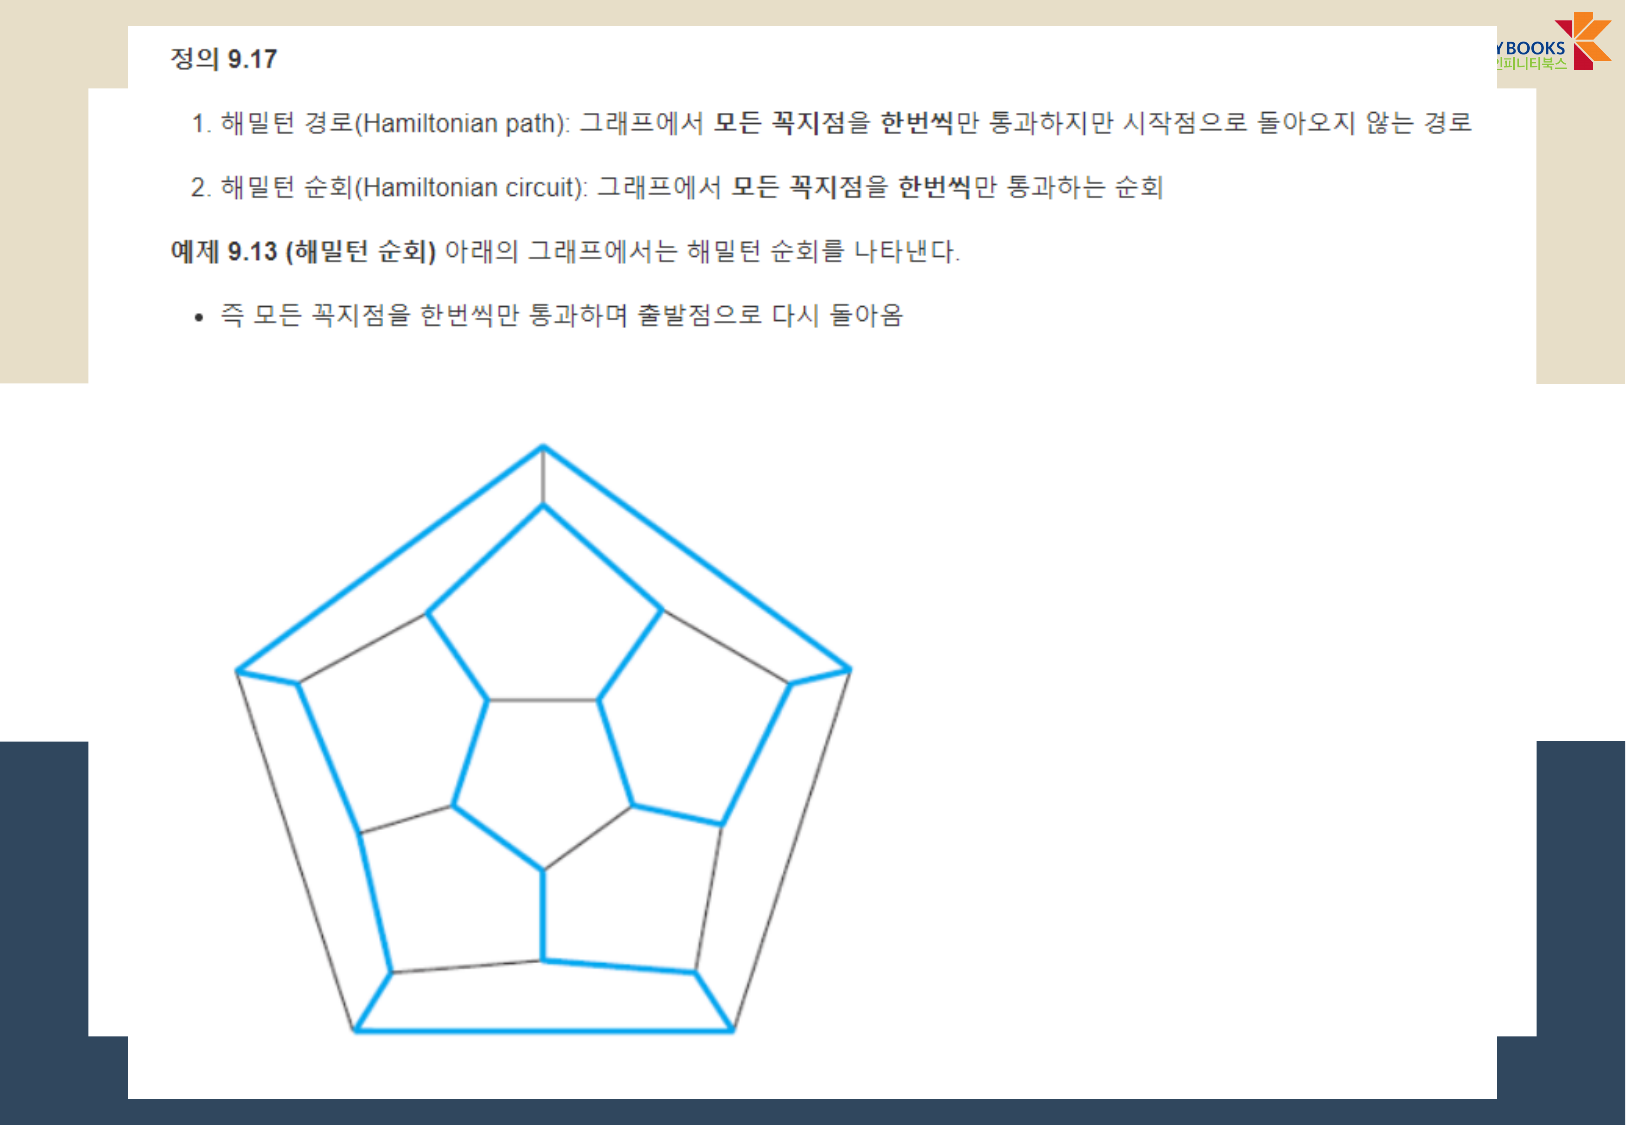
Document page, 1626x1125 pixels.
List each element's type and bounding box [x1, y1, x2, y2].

picture [128, 12, 1612, 1099]
